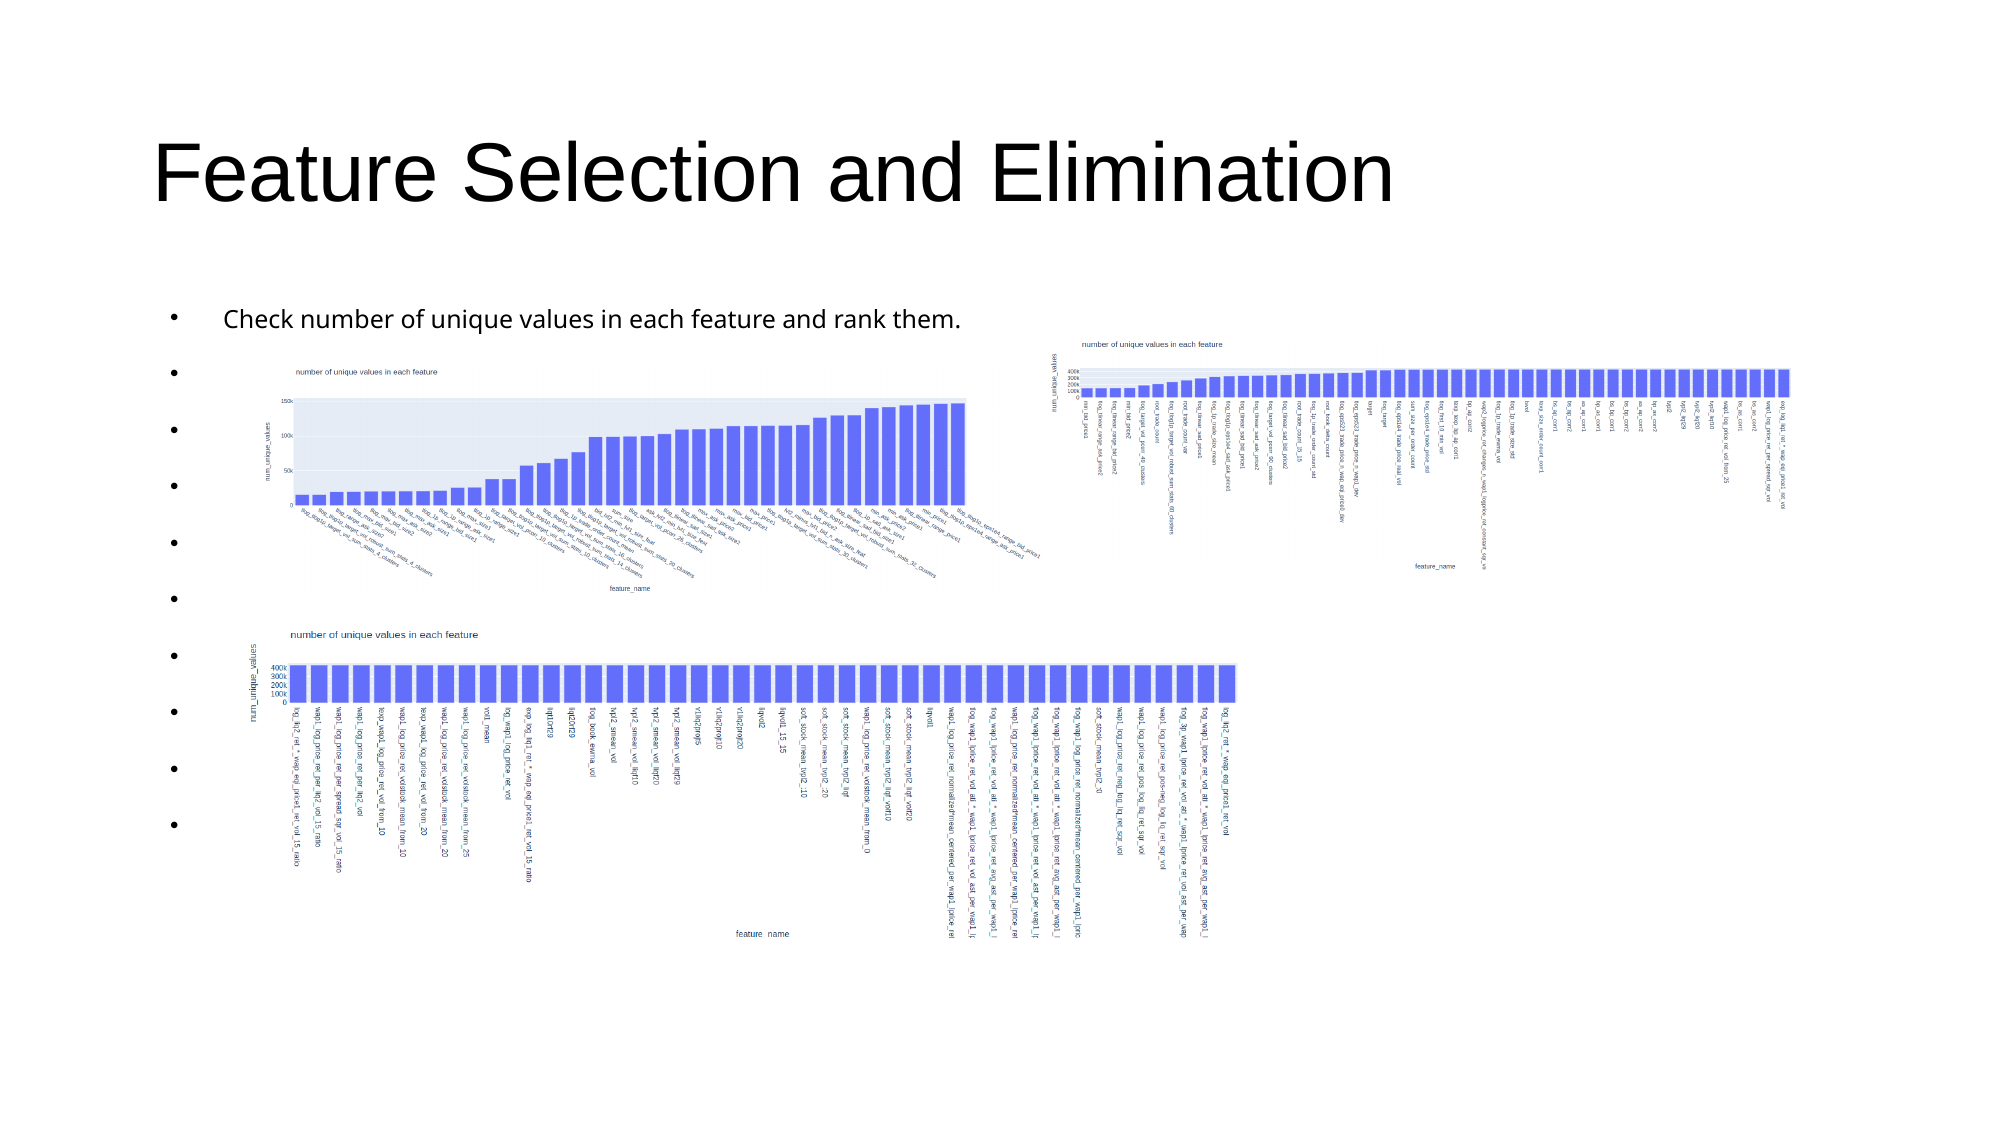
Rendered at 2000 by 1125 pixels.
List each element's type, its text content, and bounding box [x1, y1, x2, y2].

list Check number of unique values in each feature and rank them. [137, 299, 1862, 1013]
title Feature Selection and Elimination [137, 59, 1862, 277]
picture [262, 366, 1042, 601]
picture [1049, 337, 1792, 574]
picture [247, 620, 1238, 938]
